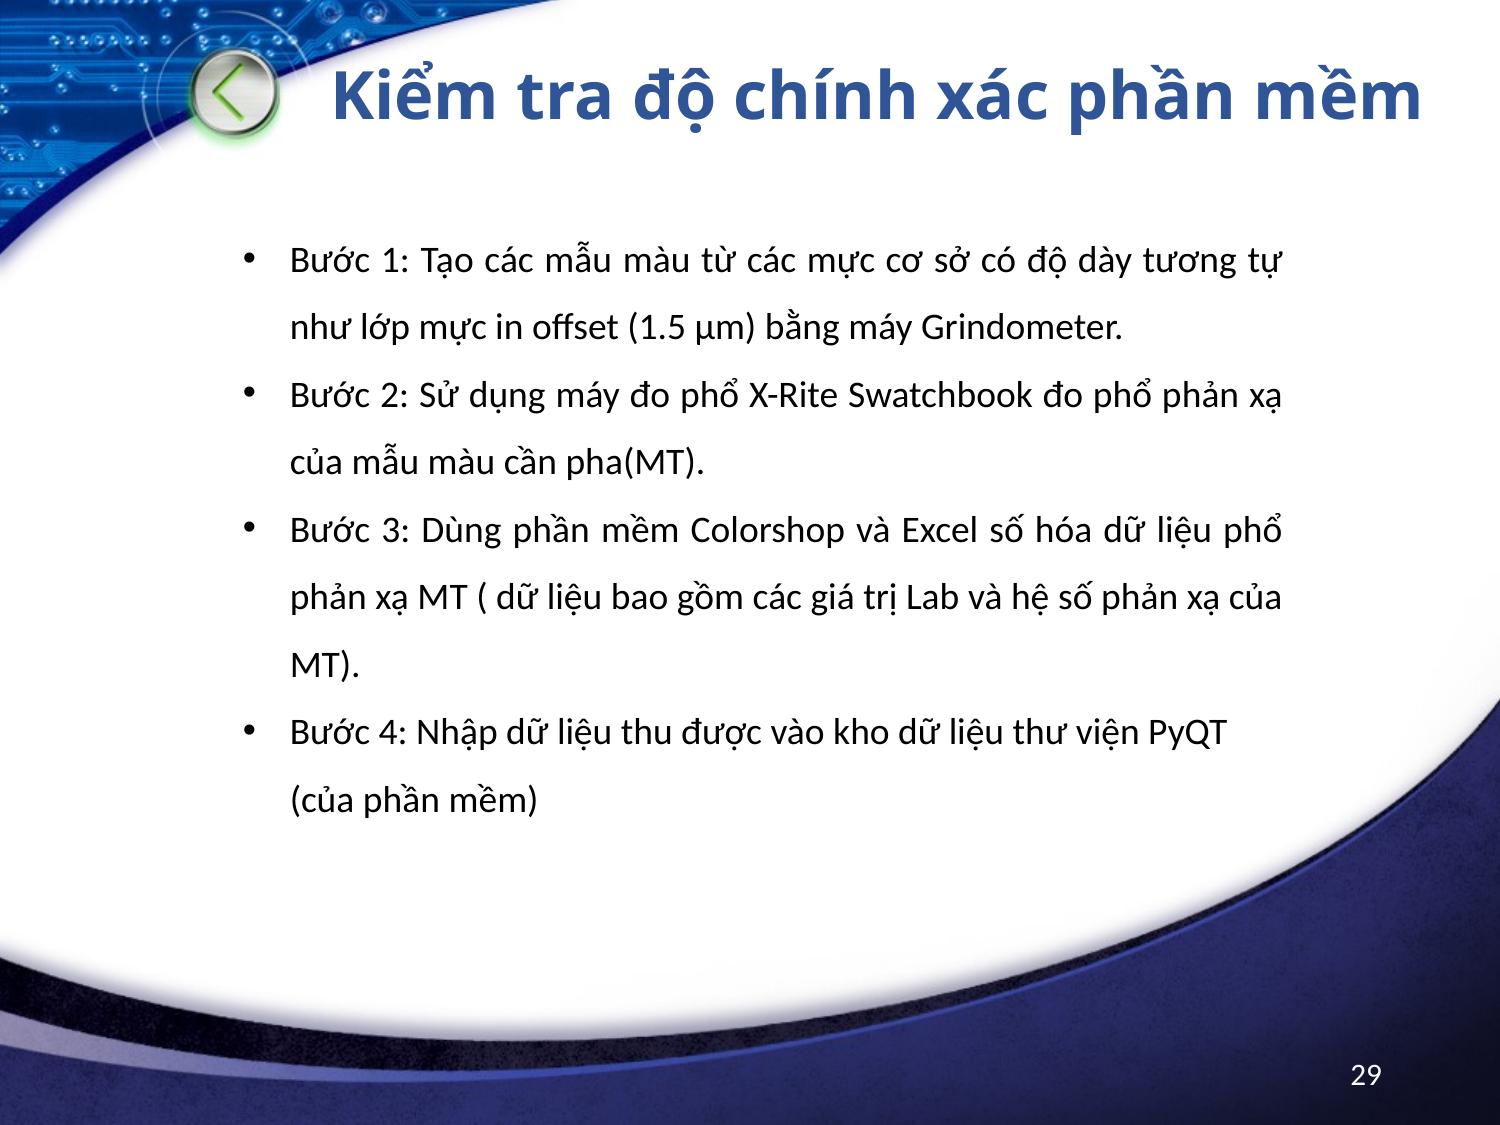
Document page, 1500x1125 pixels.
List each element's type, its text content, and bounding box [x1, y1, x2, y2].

slide_number 29 [1059, 1042, 1397, 1103]
picture [0, 0, 1500, 1125]
title Kiểm tra độ chính xác phần mềm [315, 51, 1453, 144]
text_box Bước 1: Tạo các mẫu màu từ các mực cơ sở có độ dày tương tự như lớp mực in offset (1.5 µm) bằng máy Grindometer. Bước 2: Sử dụng máy đo phổ X-Rite Swatchbook đo phổ phản xạ của mẫu màu cần pha(MT). Bước 3: Dùng phần mềm Colorshop và Excel số hóa dữ liệu phổ phản xạ MT ( dữ liệu bao gồm các giá trị Lab và hệ số phản xạ của MT). Bước 4: Nhập dữ liệu thu được vào kho dữ liệu thư viện PyQT (của phần mềm) [190, 204, 1299, 827]
